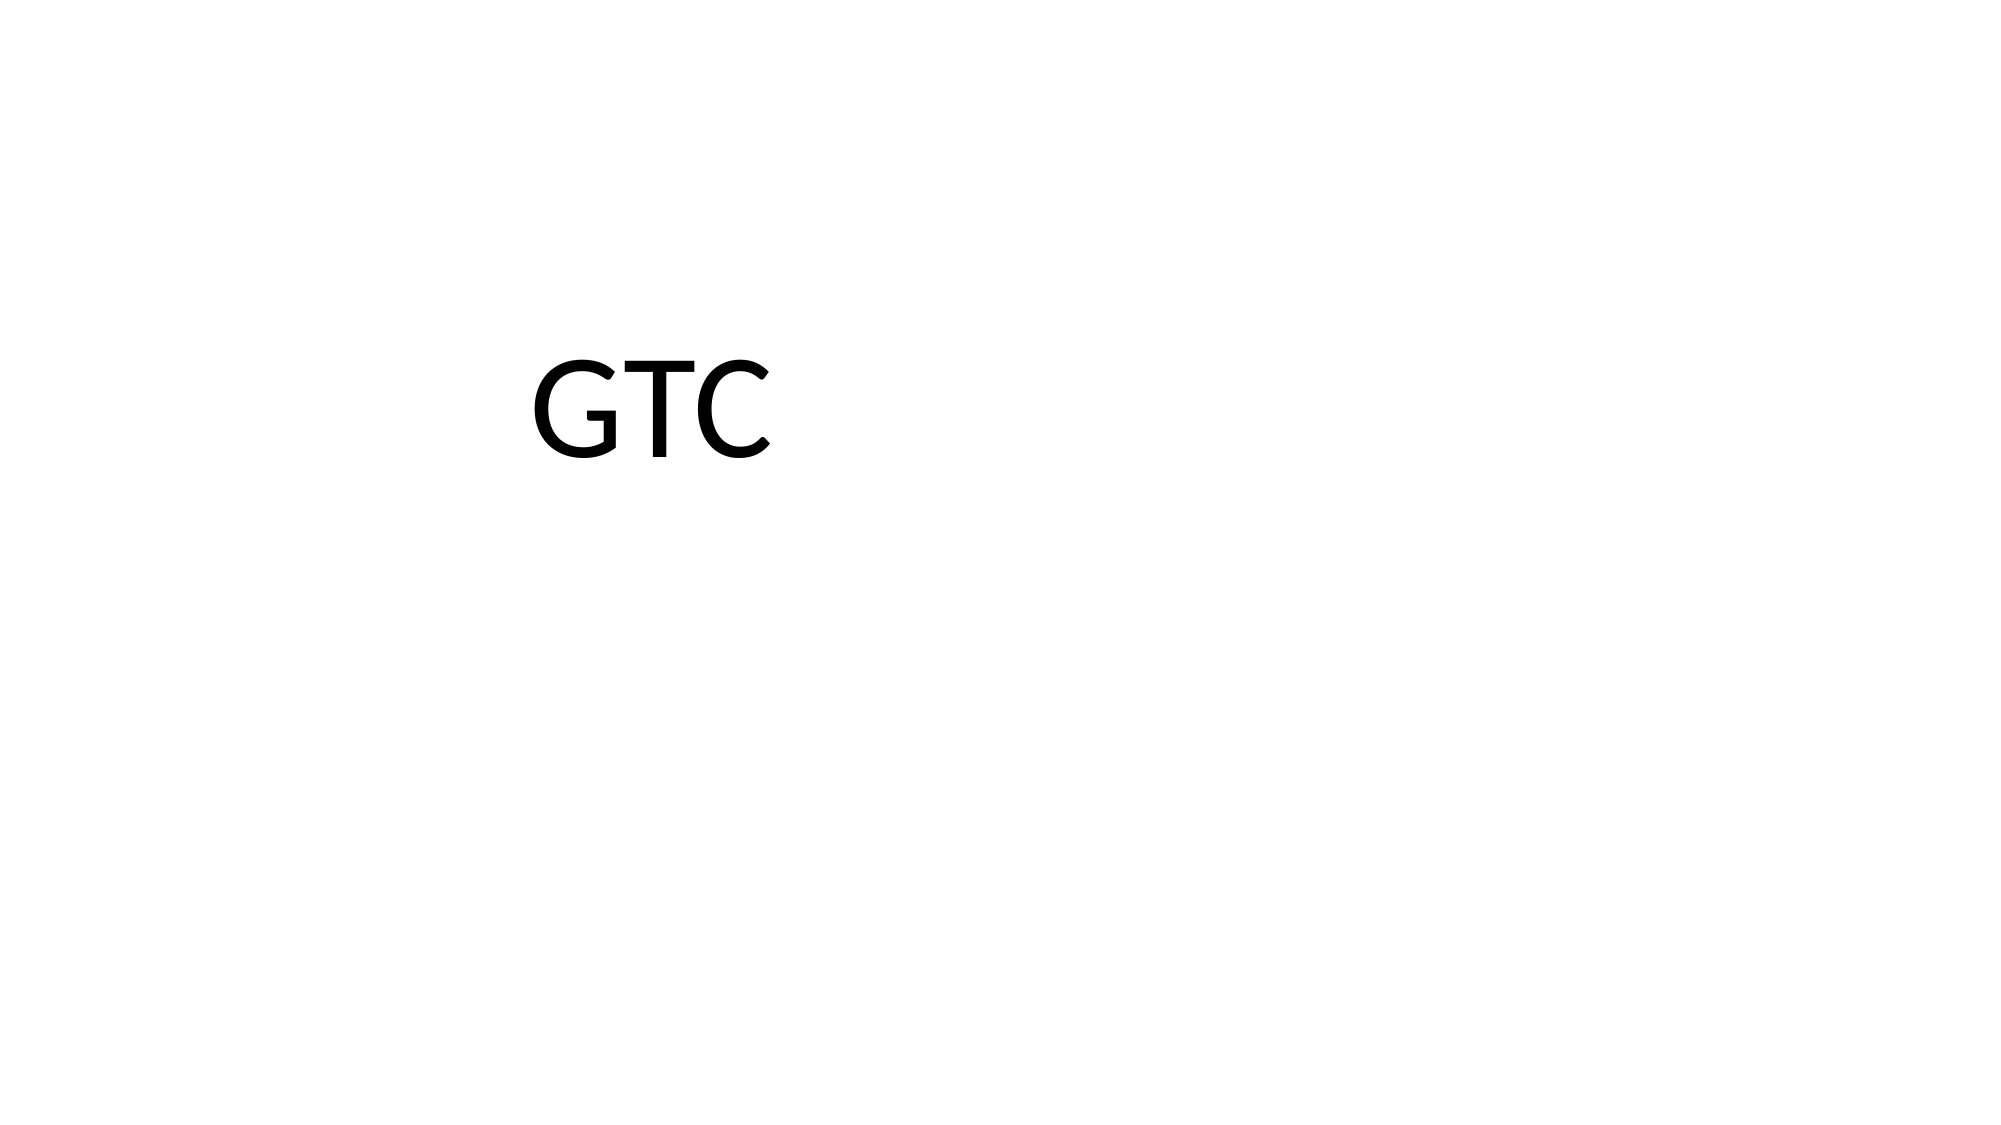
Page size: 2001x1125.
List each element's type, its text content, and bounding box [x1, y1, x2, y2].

text_box GTC [514, 299, 789, 495]
